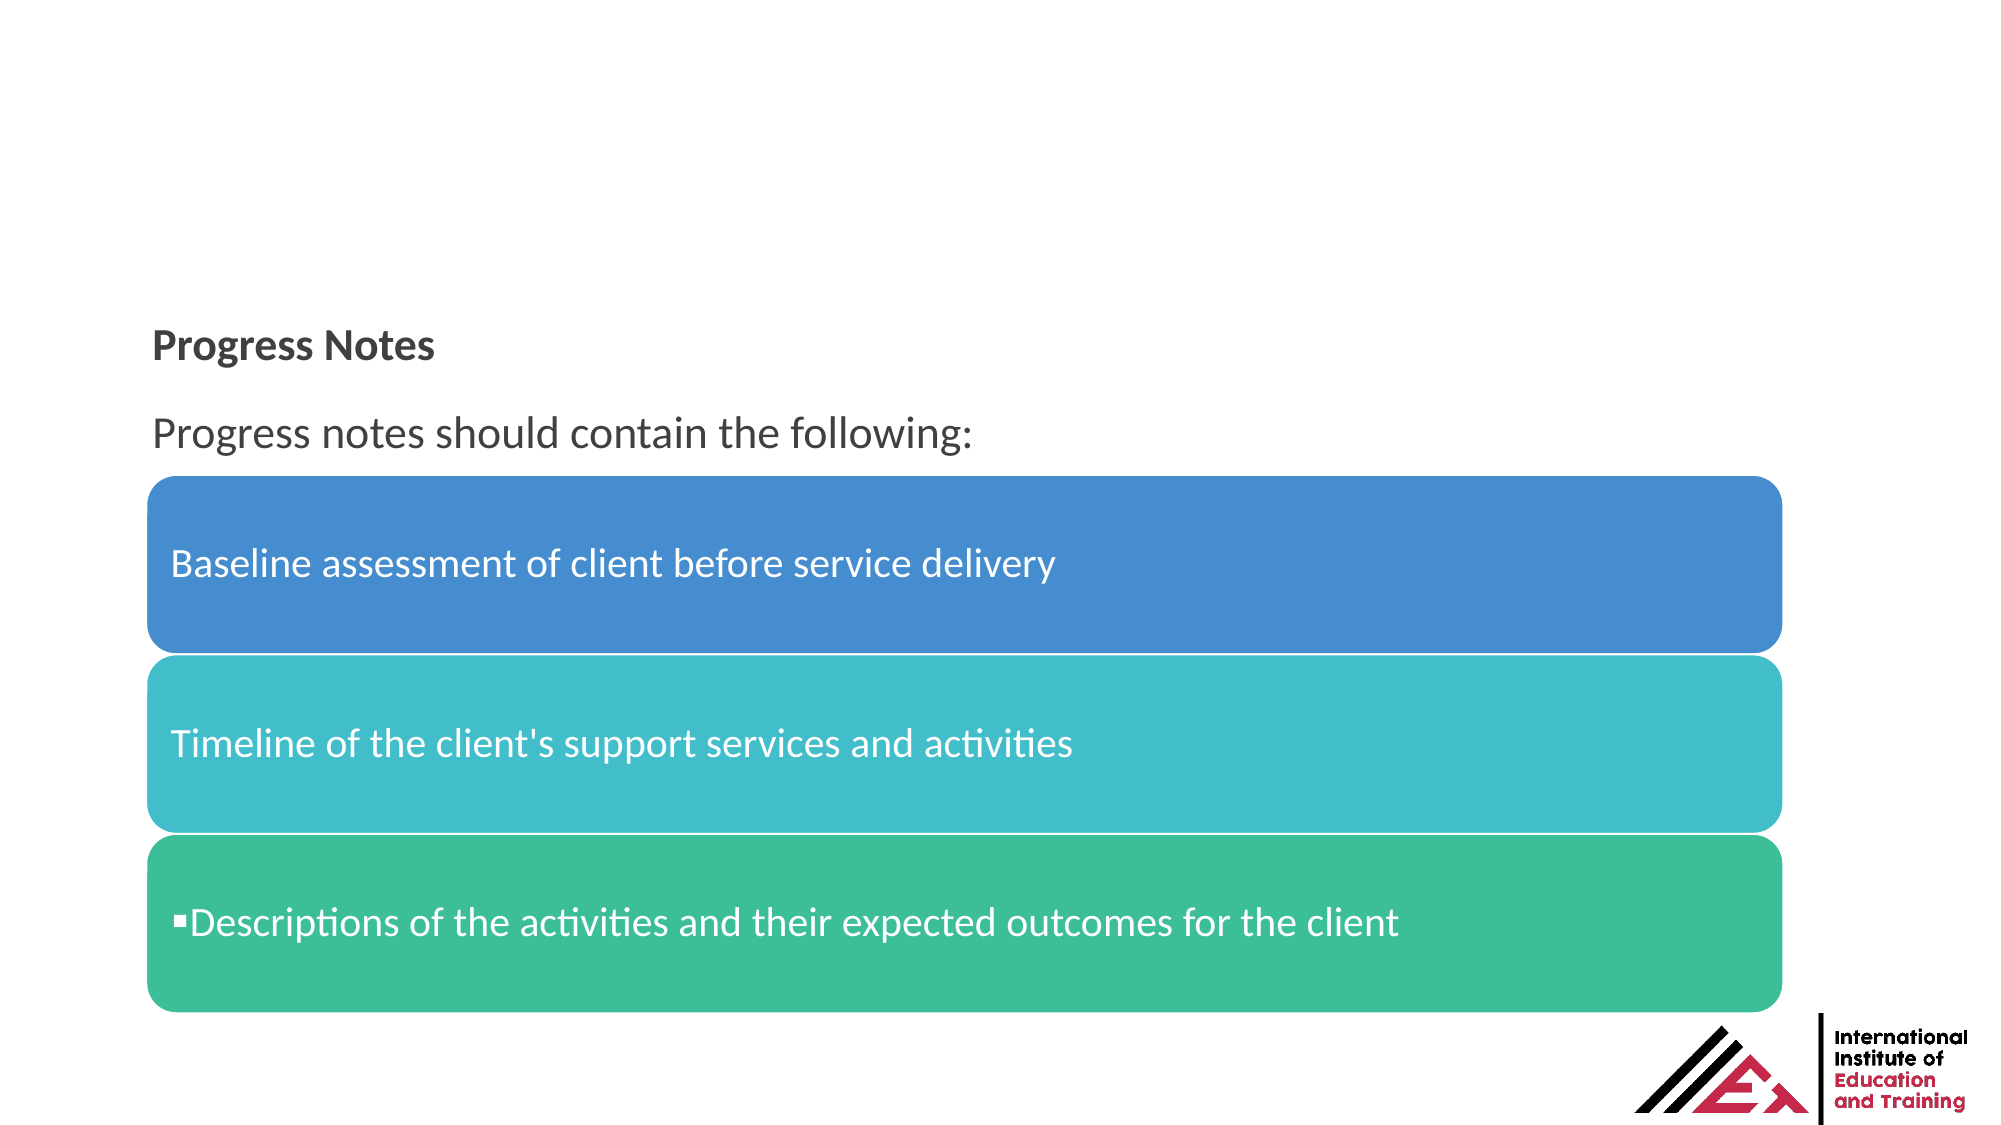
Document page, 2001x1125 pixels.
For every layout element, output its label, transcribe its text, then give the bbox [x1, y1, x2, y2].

list Progress Notes Progress notes should contain the following: [137, 299, 1793, 1014]
picture [1634, 1013, 1967, 1125]
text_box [146, 474, 1784, 1014]
